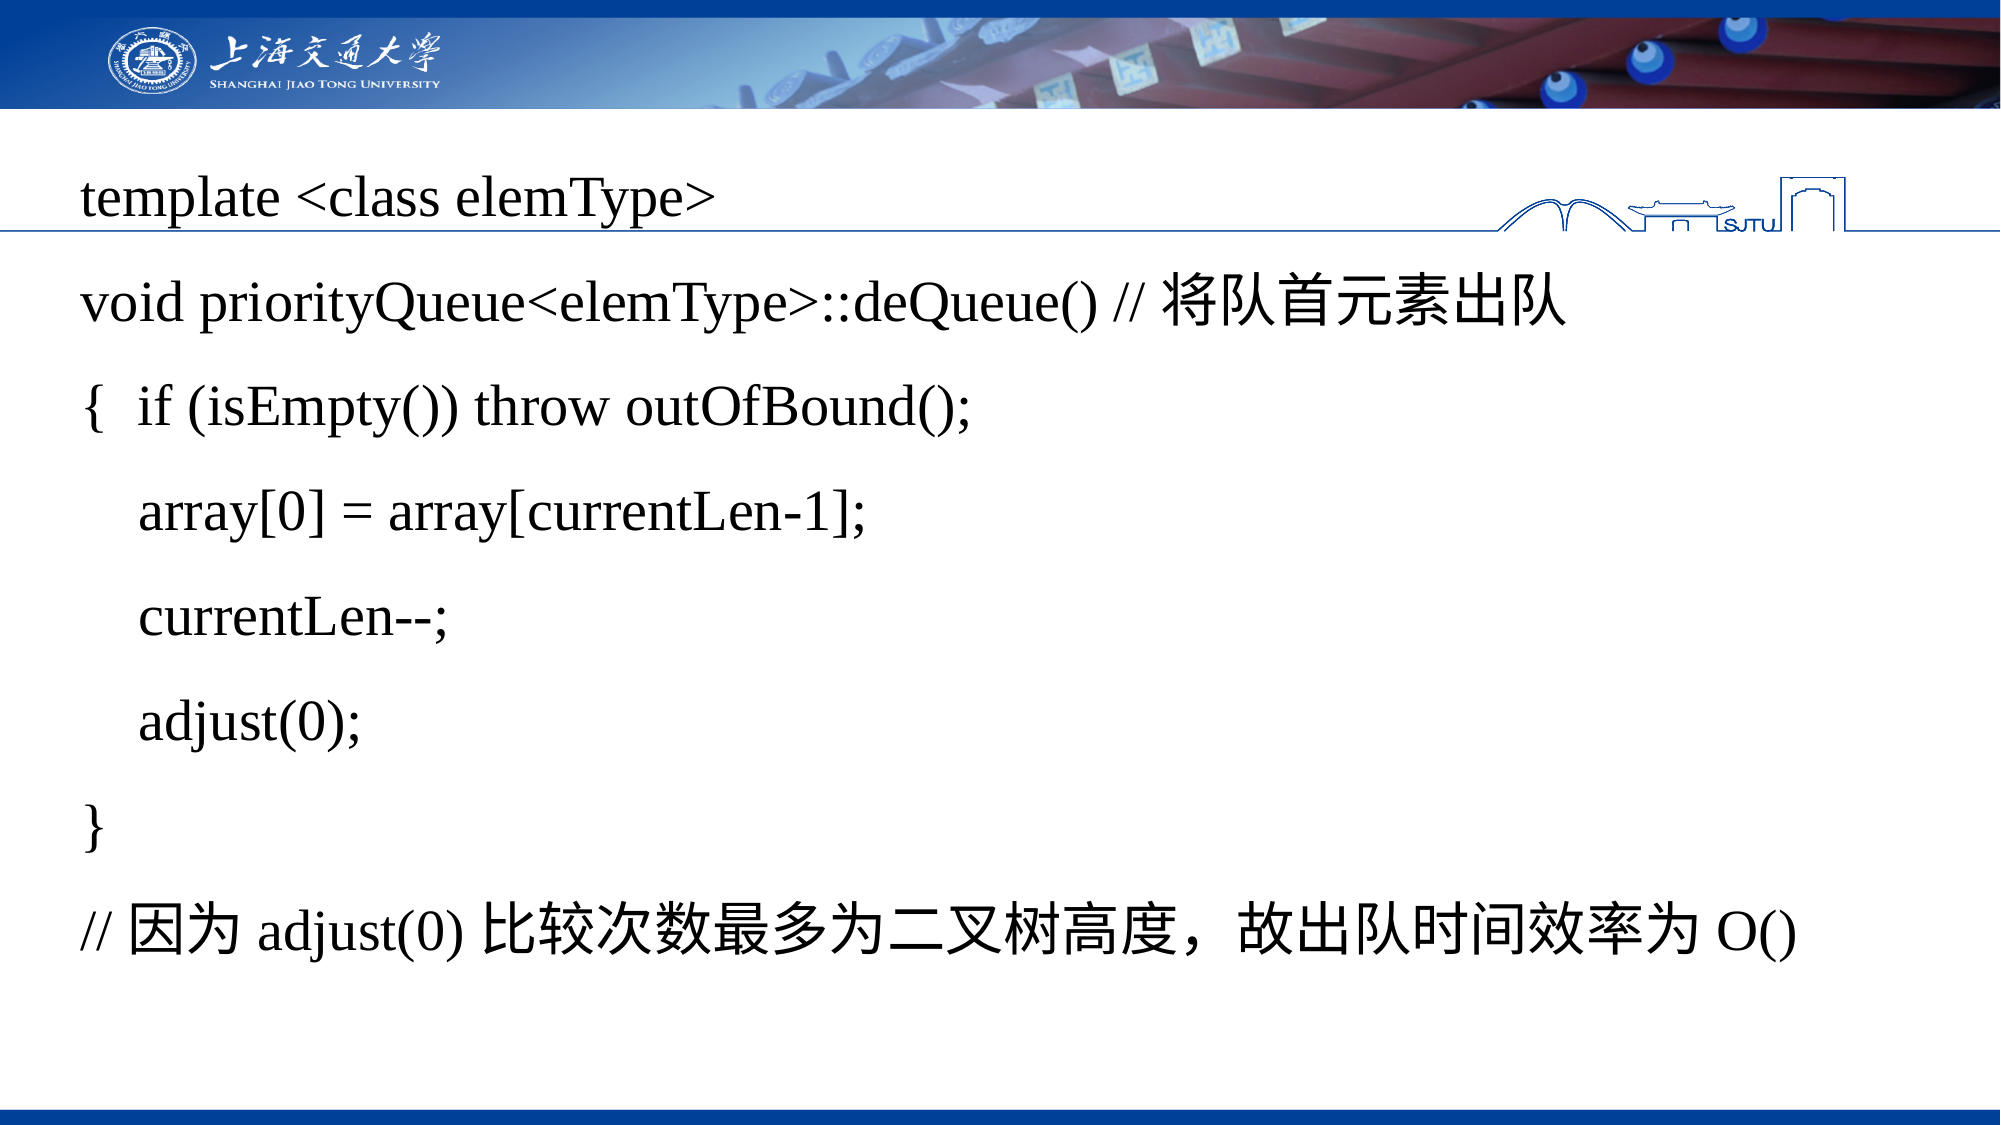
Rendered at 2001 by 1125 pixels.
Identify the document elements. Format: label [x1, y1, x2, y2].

picture [0, 0, 2001, 109]
